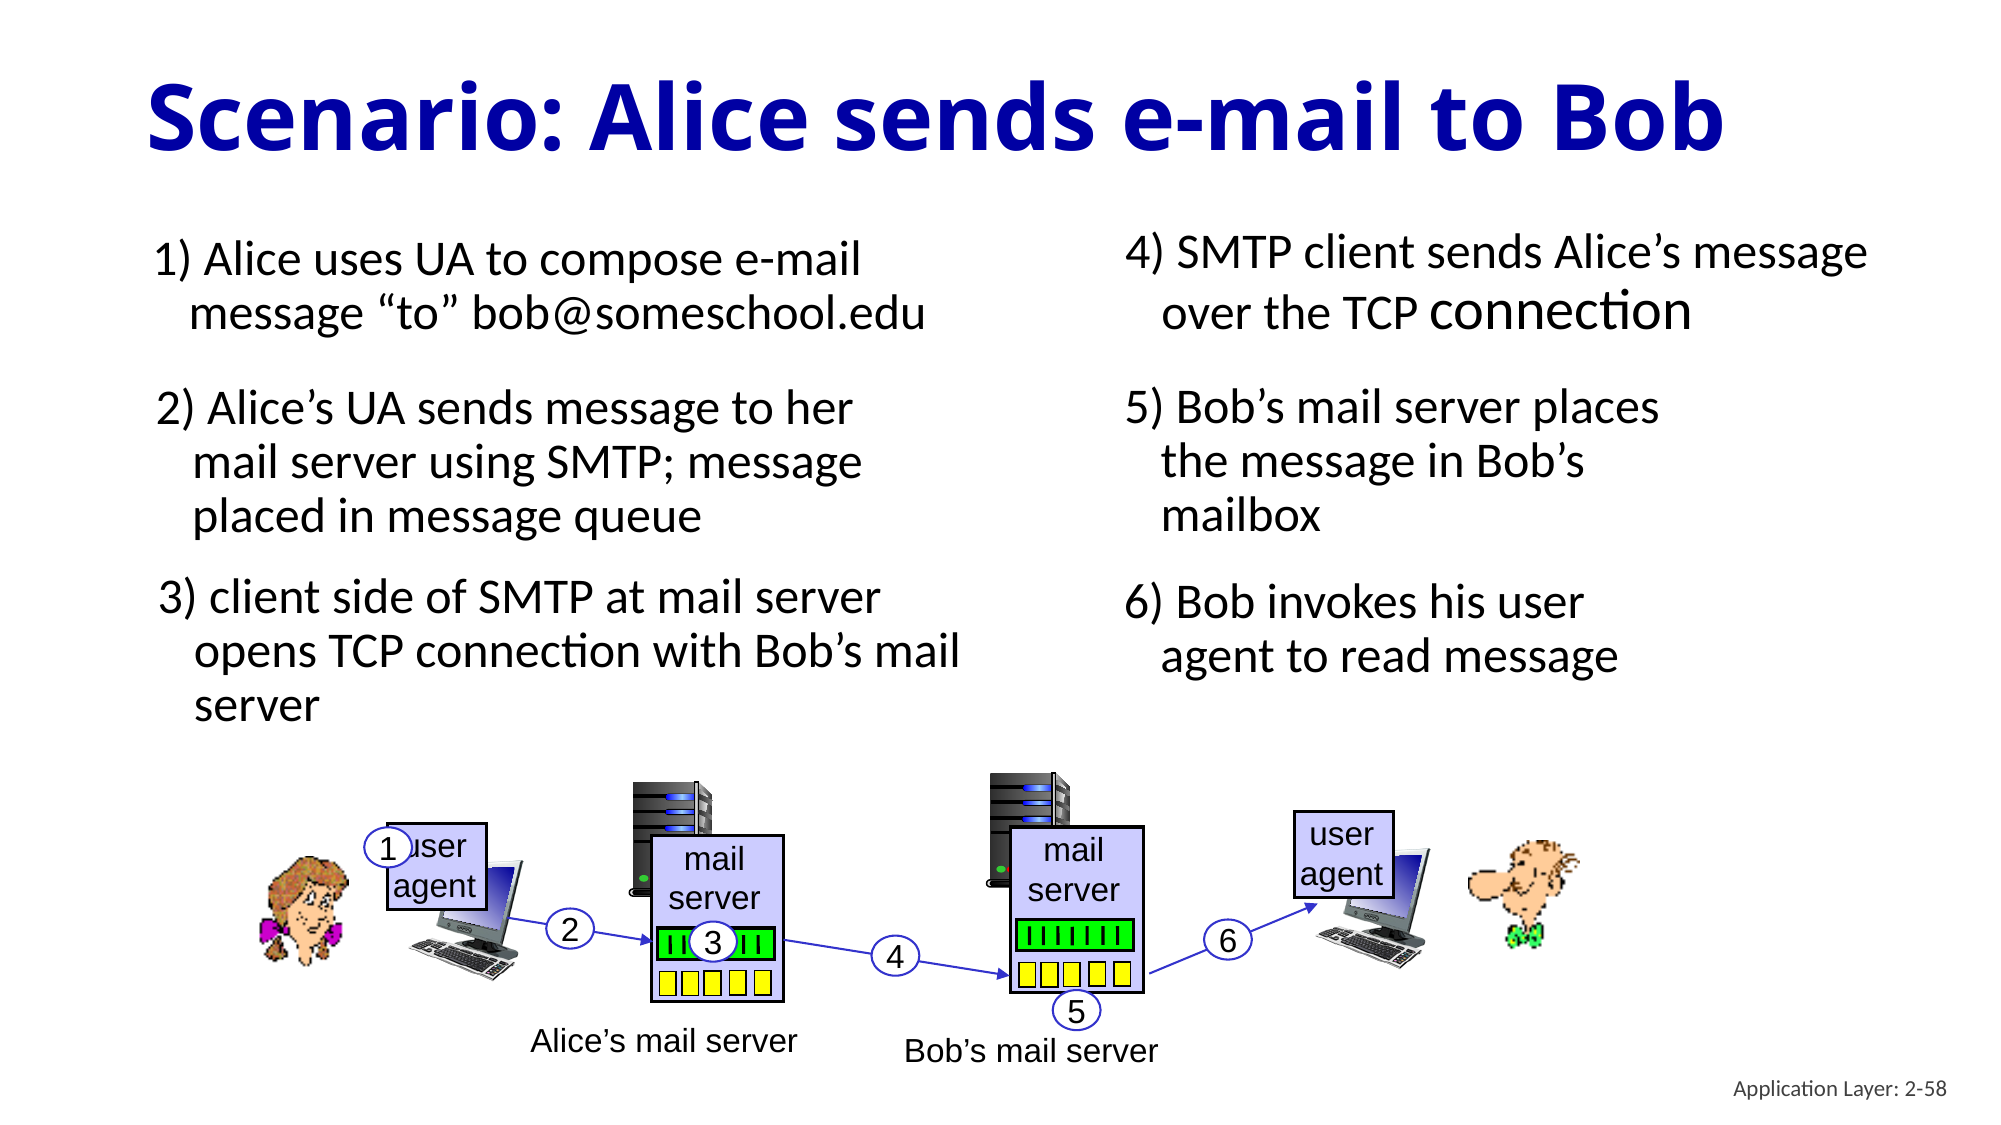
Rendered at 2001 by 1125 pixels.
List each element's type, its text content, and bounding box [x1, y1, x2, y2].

text_box 4) SMTP client sends Alice’s message over the TCP connection [1088, 218, 1921, 374]
text_box 2) Alice’s UA sends message to her mail server using SMTP; message placed in message queue [119, 373, 952, 555]
text_box 6) Bob invokes his user agent to read message [1087, 567, 1713, 704]
text_box Alice’s mail server [515, 1011, 926, 1067]
text_box 1 [364, 829, 377, 866]
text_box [986, 773, 1071, 887]
slide_number Application Layer: 2- [1512, 1056, 1963, 1117]
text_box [1284, 805, 1435, 978]
text_box 6 [1204, 919, 1252, 960]
text_box 5 [1052, 993, 1101, 1022]
text_box 3) client side of SMTP at mail server opens TCP connection with Bob’s mail server [121, 563, 1016, 742]
text_box [919, 961, 1010, 980]
text_box 2 [546, 908, 595, 949]
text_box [1010, 820, 1144, 993]
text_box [377, 817, 528, 990]
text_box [651, 829, 784, 1002]
picture [1468, 840, 1580, 955]
title Scenario: Alice sends e-mail to Bob [131, 47, 1856, 195]
text_box 4 [871, 935, 920, 976]
text_box [594, 931, 651, 946]
text_box Bob’s mail server [889, 1022, 1287, 1077]
text_box 1) Alice uses UA to compose e-mail message “to” bob@someschool.edu [116, 224, 948, 415]
text_box 5) Bob’s mail server places the message in Bob’s mailbox [1088, 373, 1714, 510]
picture [256, 856, 349, 971]
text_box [629, 782, 714, 897]
